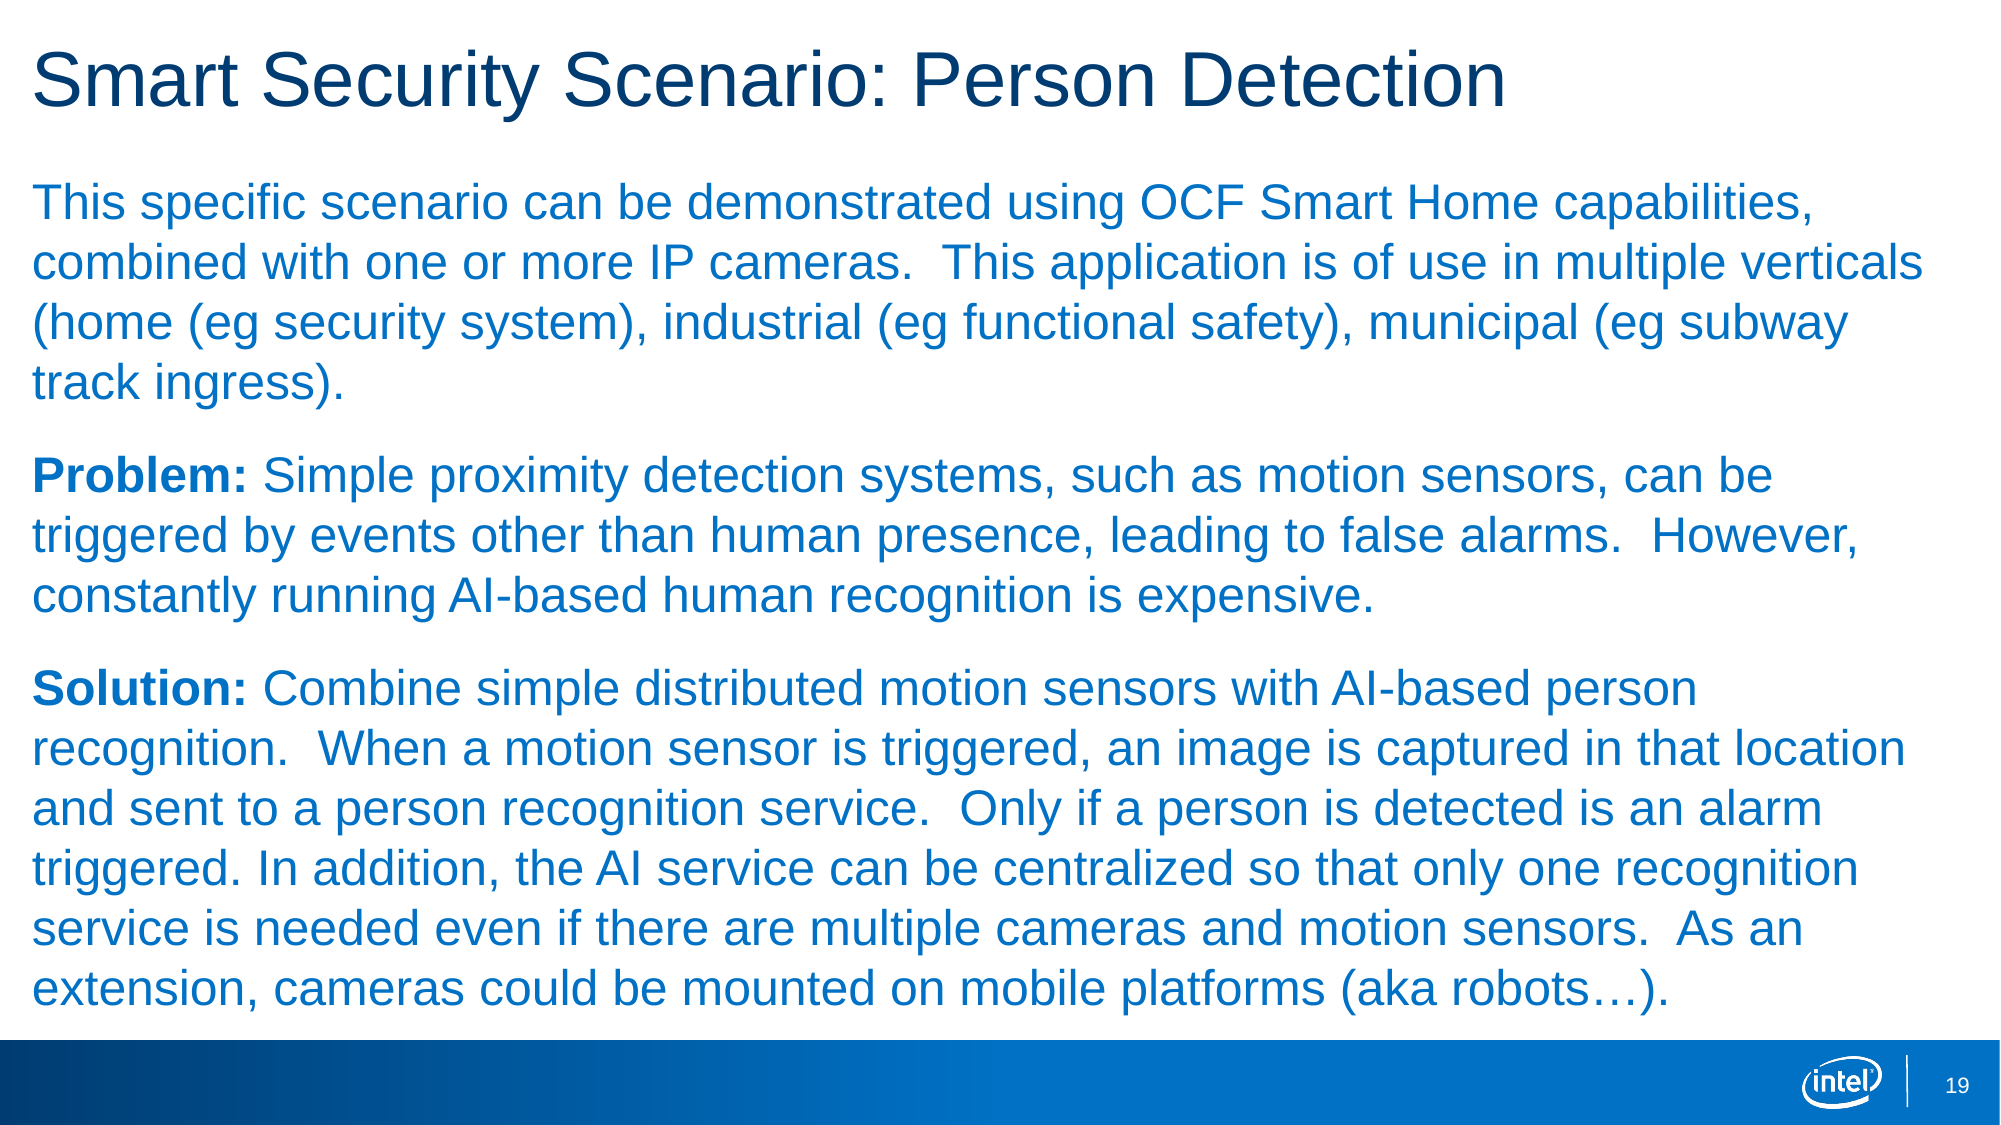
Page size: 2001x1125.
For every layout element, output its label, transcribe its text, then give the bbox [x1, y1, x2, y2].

slide_number 19 [1503, 1055, 1970, 1116]
title Smart Security Scenario: Person Detection [16, 14, 1817, 155]
list This specific scenario can be demonstrated using OCF Smart Home capabilities, combined with one or more IP cameras. This application is of use in multiple verticals (home (eg security system), industrial (eg functional safety), municipal (eg subway track ingress). Problem: Simple proximity detection systems, such as motion sensors, can be triggered by events other than human presence, leading to false alarms. However, constantly running AI-based human recognition is expensive. Solution: Combine simple distributed motion sensors with AI-based person recognition. When a motion sensor is triggered, an image is captured in that location and sent to a person recognition service. Only if a person is detected is an alarm triggered. In addition, the AI service can be centralized so that only one recognition service is needed even if there are multiple cameras and motion sensors. As an extension, cameras could be mounted on mobile platforms (aka robots…). [16, 154, 1943, 970]
